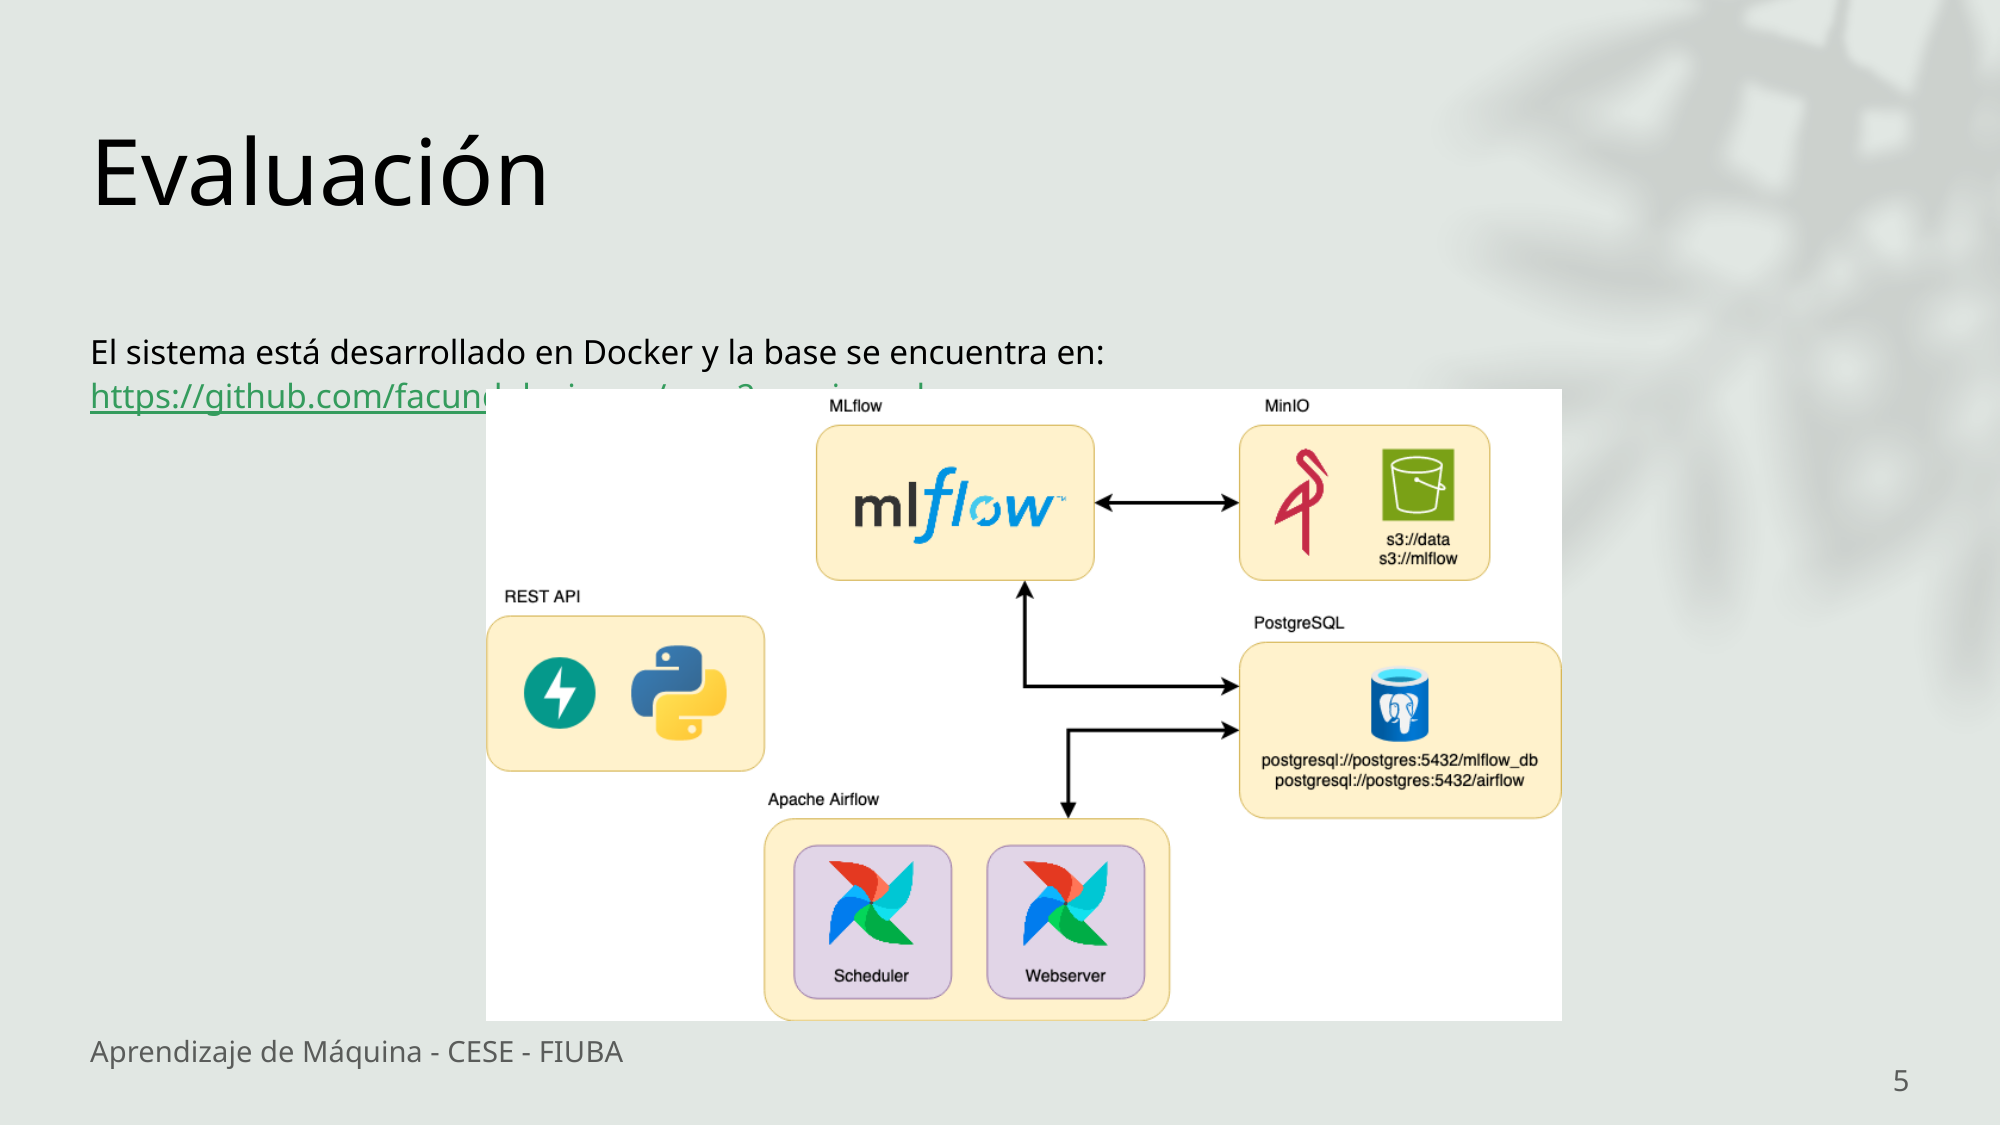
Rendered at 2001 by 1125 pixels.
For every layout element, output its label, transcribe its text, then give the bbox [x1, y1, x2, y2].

list El sistema está desarrollado en Docker y la base se encuentra en: https://github.com/facundolucianna/amq2-service-ml [75, 319, 1925, 1009]
title Evaluación [75, 60, 1863, 278]
footer Aprendizaje de Máquina - CESE - FIUBA [75, 1020, 751, 1081]
slide_number 5 [1474, 1052, 1925, 1113]
picture [486, 389, 1562, 1021]
